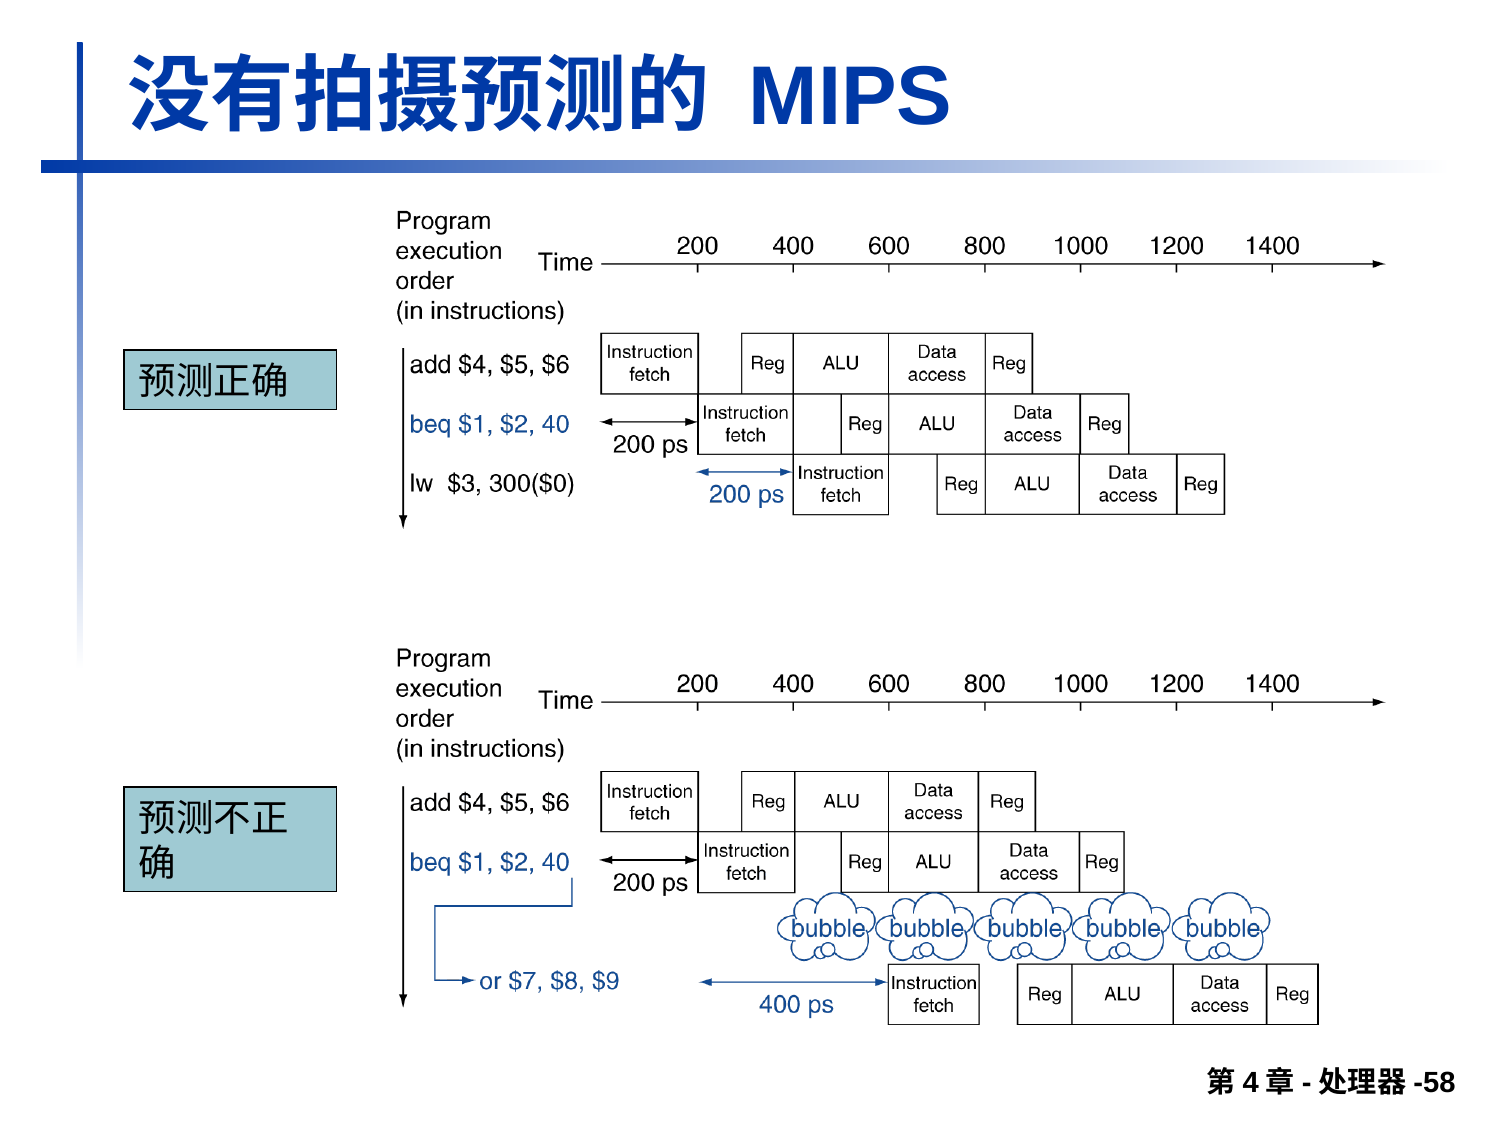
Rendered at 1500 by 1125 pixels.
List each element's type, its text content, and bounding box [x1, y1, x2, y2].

text_box 预测不正确 [123, 786, 337, 892]
picture [395, 207, 1386, 1026]
footer 第4章-处理器-58 [277, 1046, 1471, 1106]
title 没有拍摄预测的 MIPS [112, 32, 1468, 149]
text_box 预测正确 [123, 349, 337, 410]
